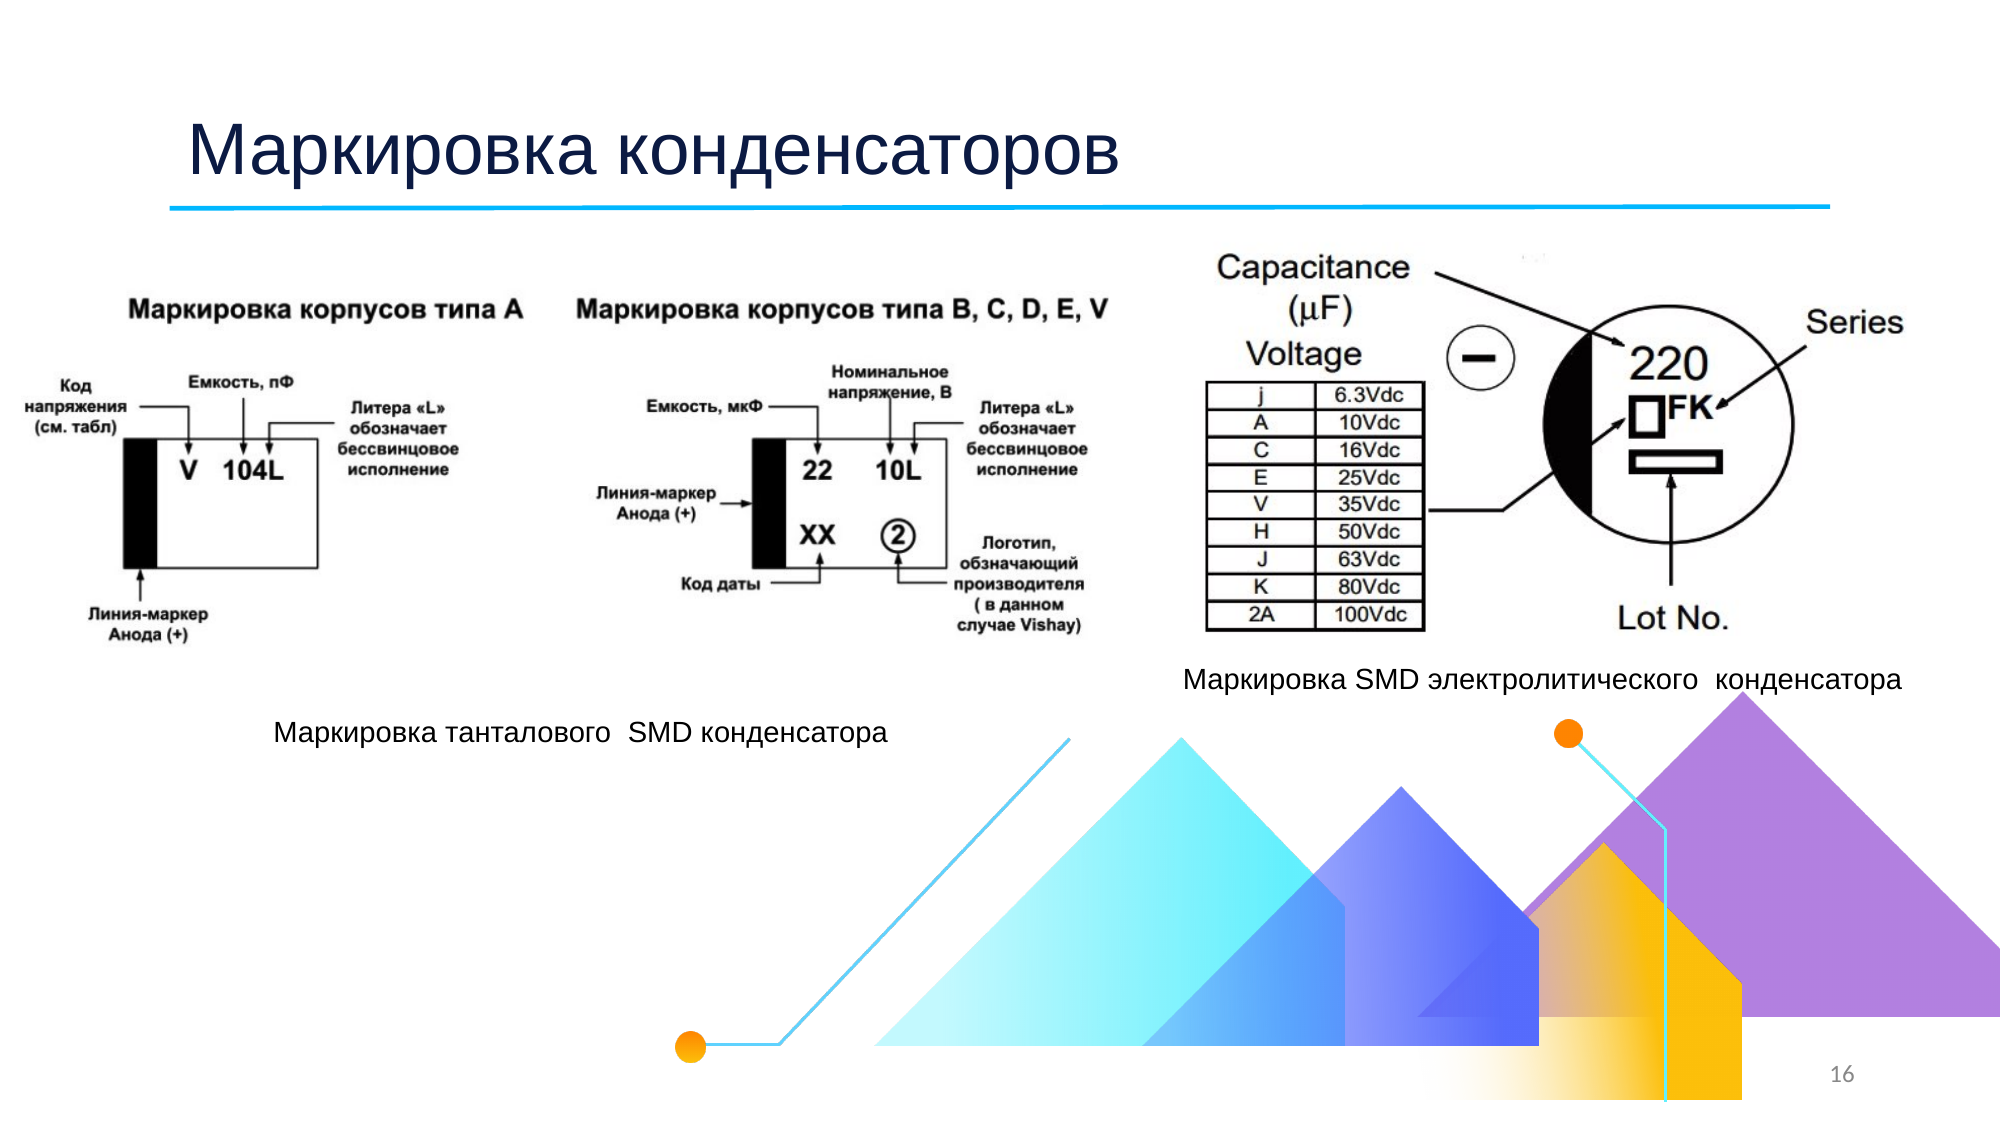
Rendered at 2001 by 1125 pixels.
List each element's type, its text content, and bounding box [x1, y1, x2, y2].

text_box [5, 274, 1157, 755]
slide_number 16 [1819, 1051, 1863, 1094]
picture [675, 691, 2000, 1103]
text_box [1110, 222, 1976, 702]
text_box Маркировка конденсаторов [180, 95, 1824, 207]
